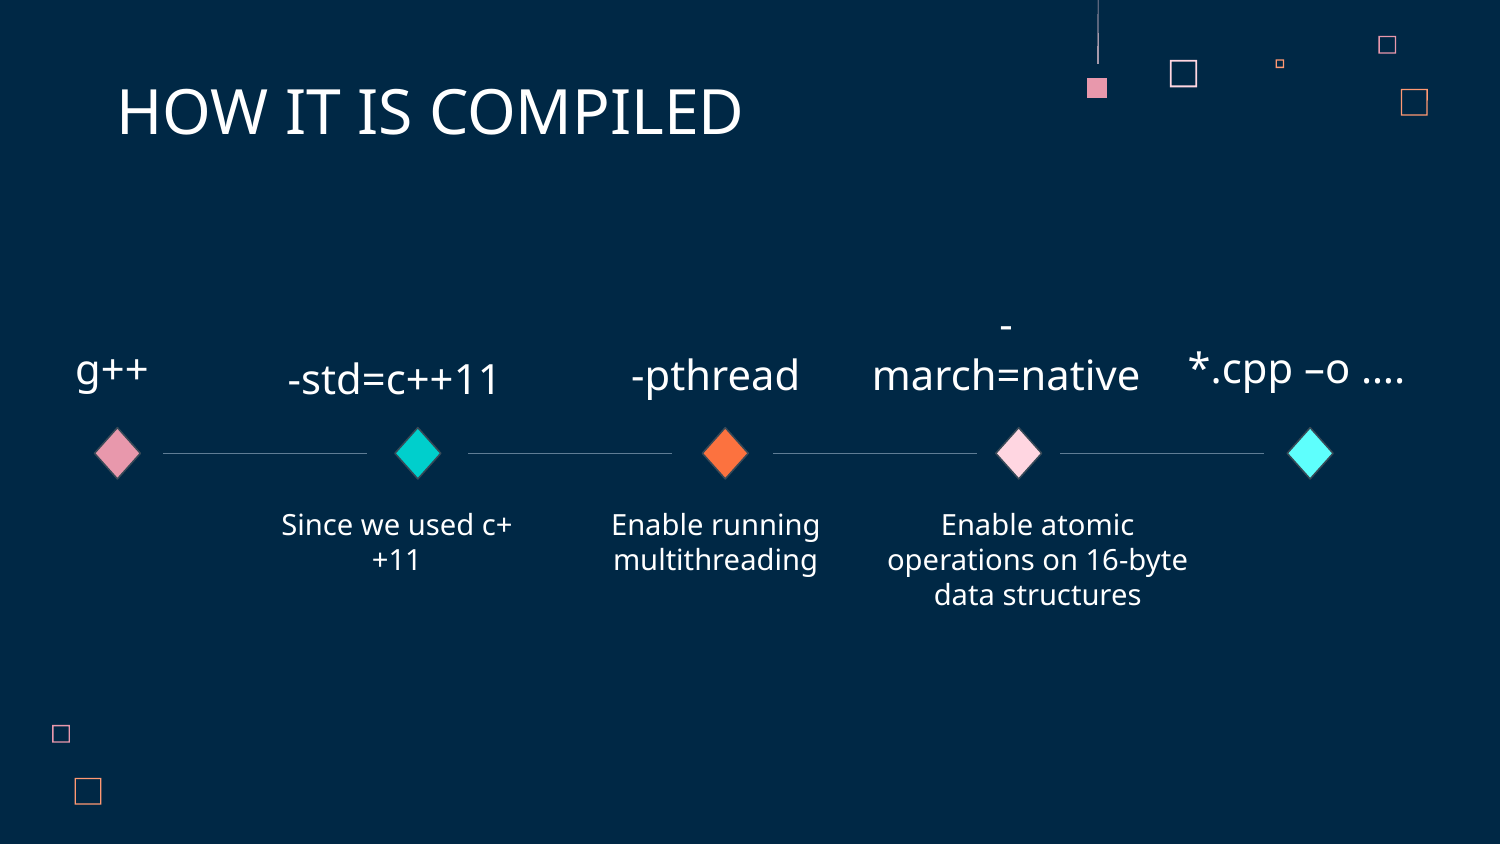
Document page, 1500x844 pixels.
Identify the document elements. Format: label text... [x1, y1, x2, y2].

title g++ [0, 364, 272, 408]
title HOW IT IS COMPILED [101, 67, 878, 163]
text_box -march=native [851, 307, 1161, 414]
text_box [94, 427, 1334, 480]
text_box -pthread [561, 308, 871, 415]
subtitle Since we used c++11 [242, 491, 552, 674]
subtitle Enable atomic operations on 16-byte data structures [870, 491, 1206, 674]
subtitle Enable running multithreading [561, 491, 871, 675]
title -std=c++11 [240, 311, 550, 418]
title *.cpp –o …. [1142, 301, 1451, 408]
